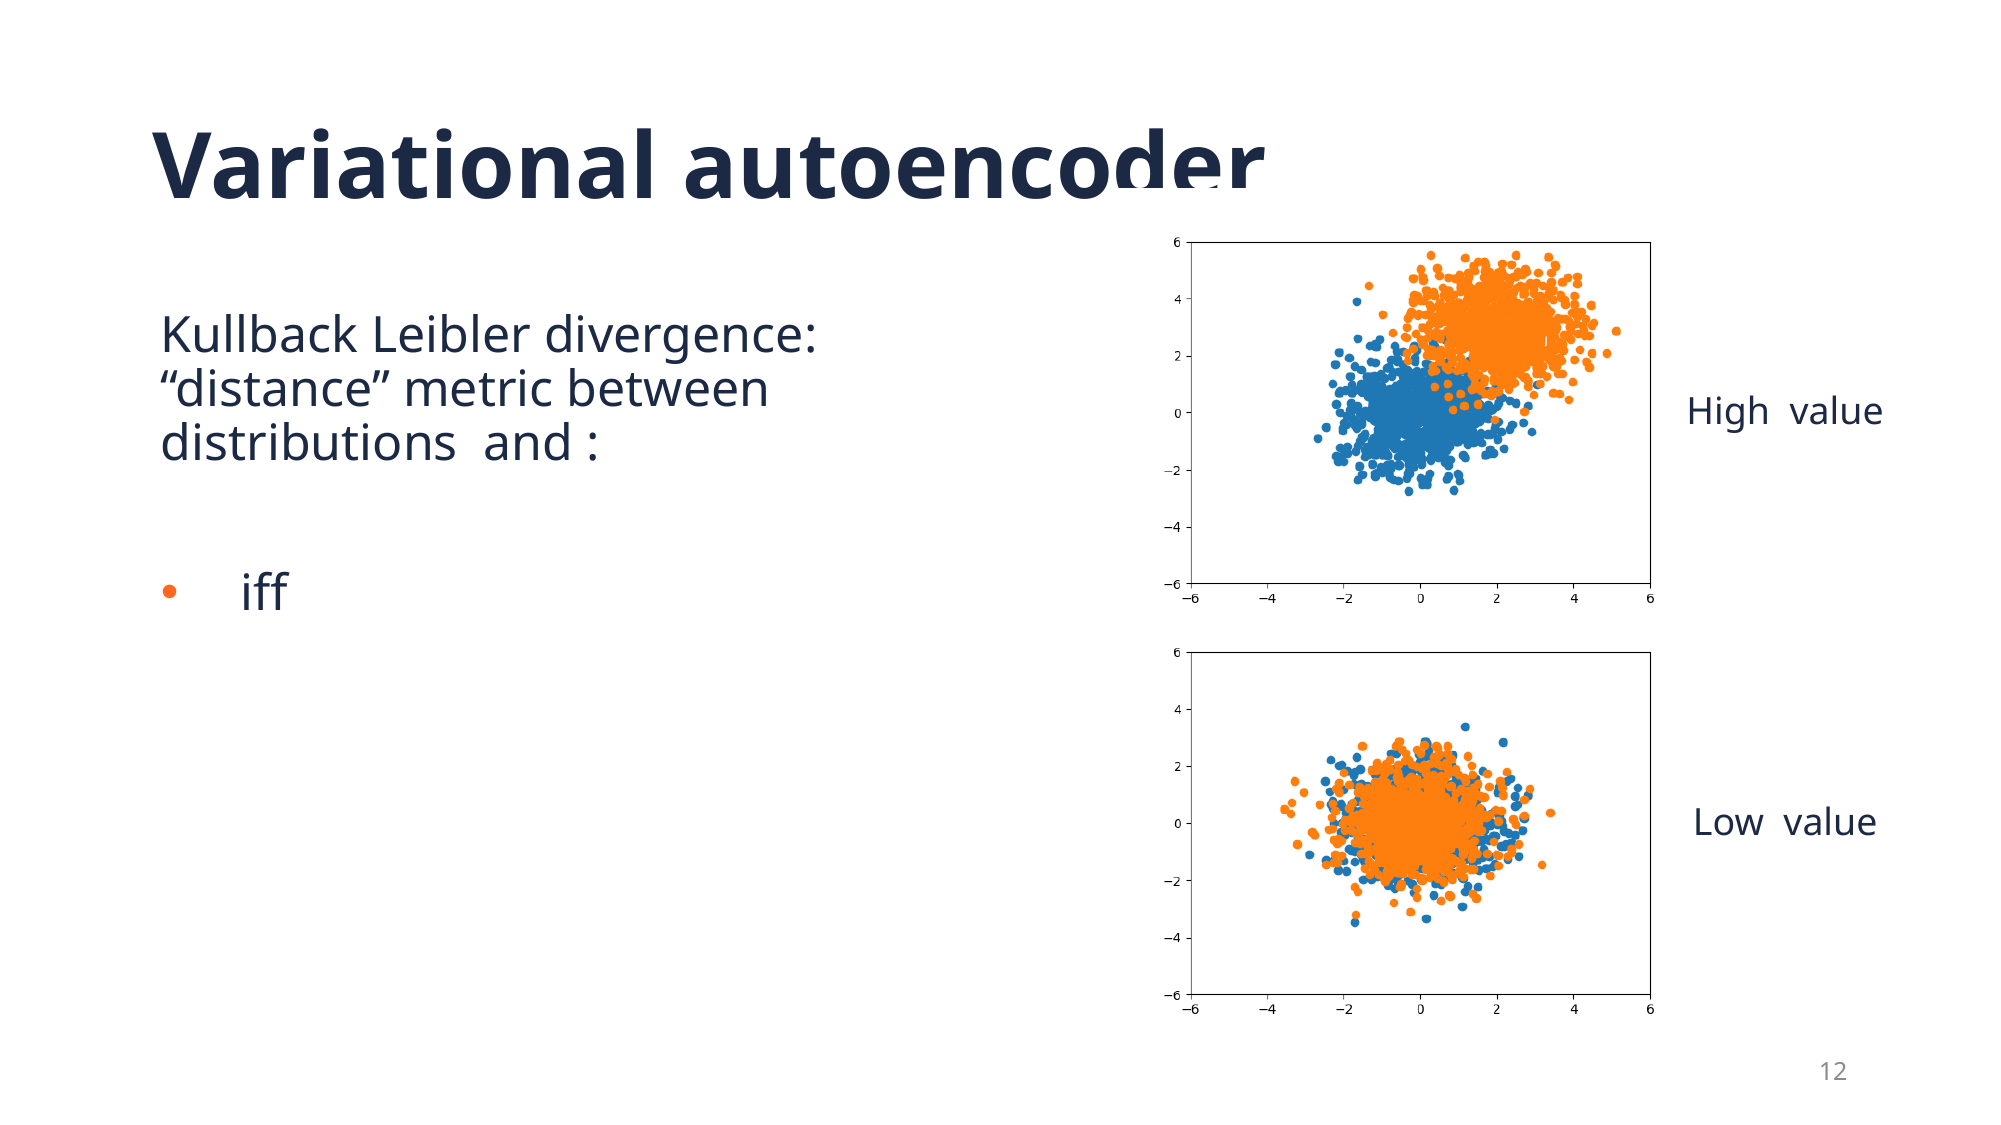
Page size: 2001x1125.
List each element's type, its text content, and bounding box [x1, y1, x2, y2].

slide_number 12 [1412, 1042, 1863, 1103]
title Variational autoencoder [137, 59, 1863, 278]
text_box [1116, 187, 1709, 1043]
